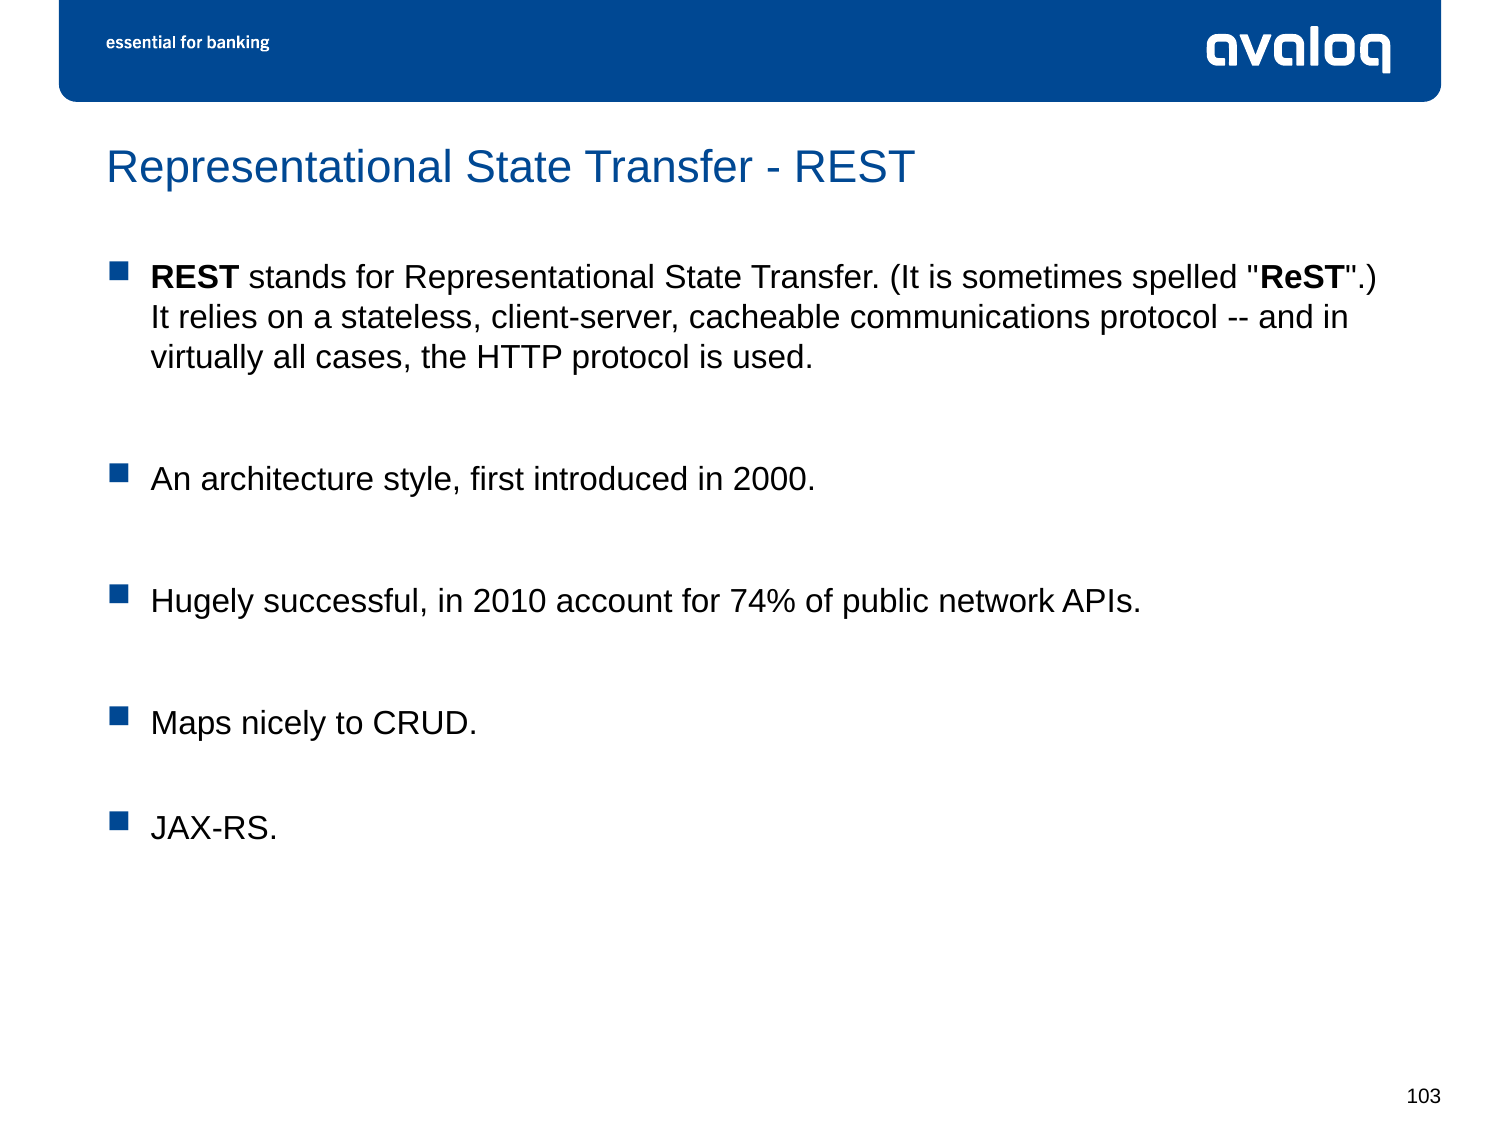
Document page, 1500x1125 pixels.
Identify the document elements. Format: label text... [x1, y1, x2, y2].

list REST stands for Representational State Transfer. (It is sometimes spelled "ReST".) It relies on a stateless, client-server, cacheable communications protocol -- and in virtually all cases, the HTTP protocol is used. An architecture style, first introduced in 2000. Hugely successful, in 2010 account for 74% of public network APIs. Maps nicely to CRUD. JAX-RS. [105, 255, 1394, 1042]
slide_number 103 [1200, 1082, 1442, 1112]
title Representational State Transfer - REST [105, 142, 1394, 215]
